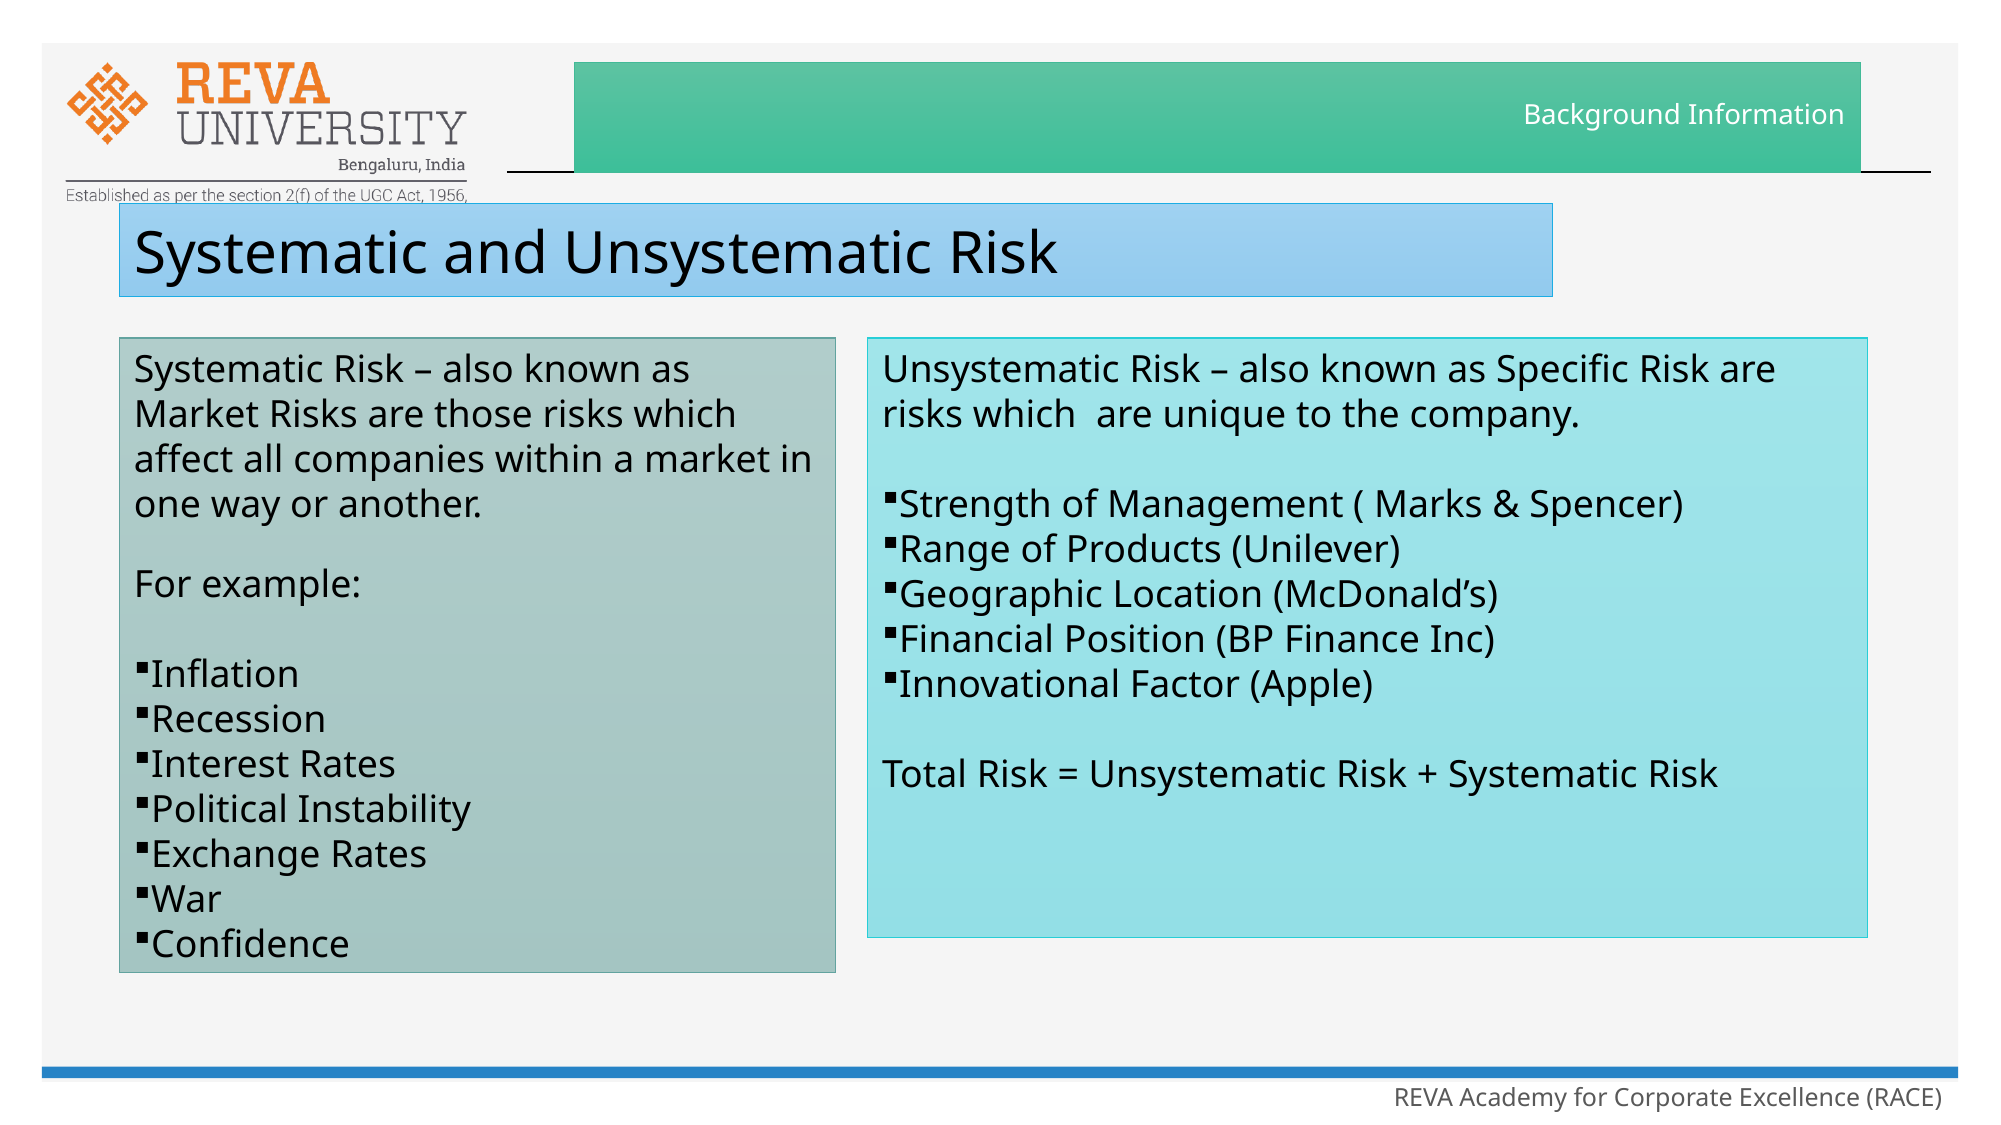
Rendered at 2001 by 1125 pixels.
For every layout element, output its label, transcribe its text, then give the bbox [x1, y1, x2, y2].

title Background Information [574, 62, 1861, 173]
picture [65, 62, 467, 224]
text_box Systematic Risk – also known as Market Risks are those risks which affect all companies within a market in one way or another. For example: Inflation Recession Interest Rates Political Instability Exchange Rates War Confidence [119, 337, 836, 973]
text_box [223, 203, 1795, 315]
text_box Systematic and Unsystematic Risk [119, 203, 1553, 297]
text_box Unsystematic Risk – also known as Specific Risk are risks which are unique to the company. Strength of Management ( Marks & Spencer) Range of Products (Unilever) Geographic Location (McDonald’s) Financial Position (BP Finance Inc) Innovational Factor (Apple) Total Risk = Unsystematic Risk + Systematic Risk [867, 337, 1868, 938]
